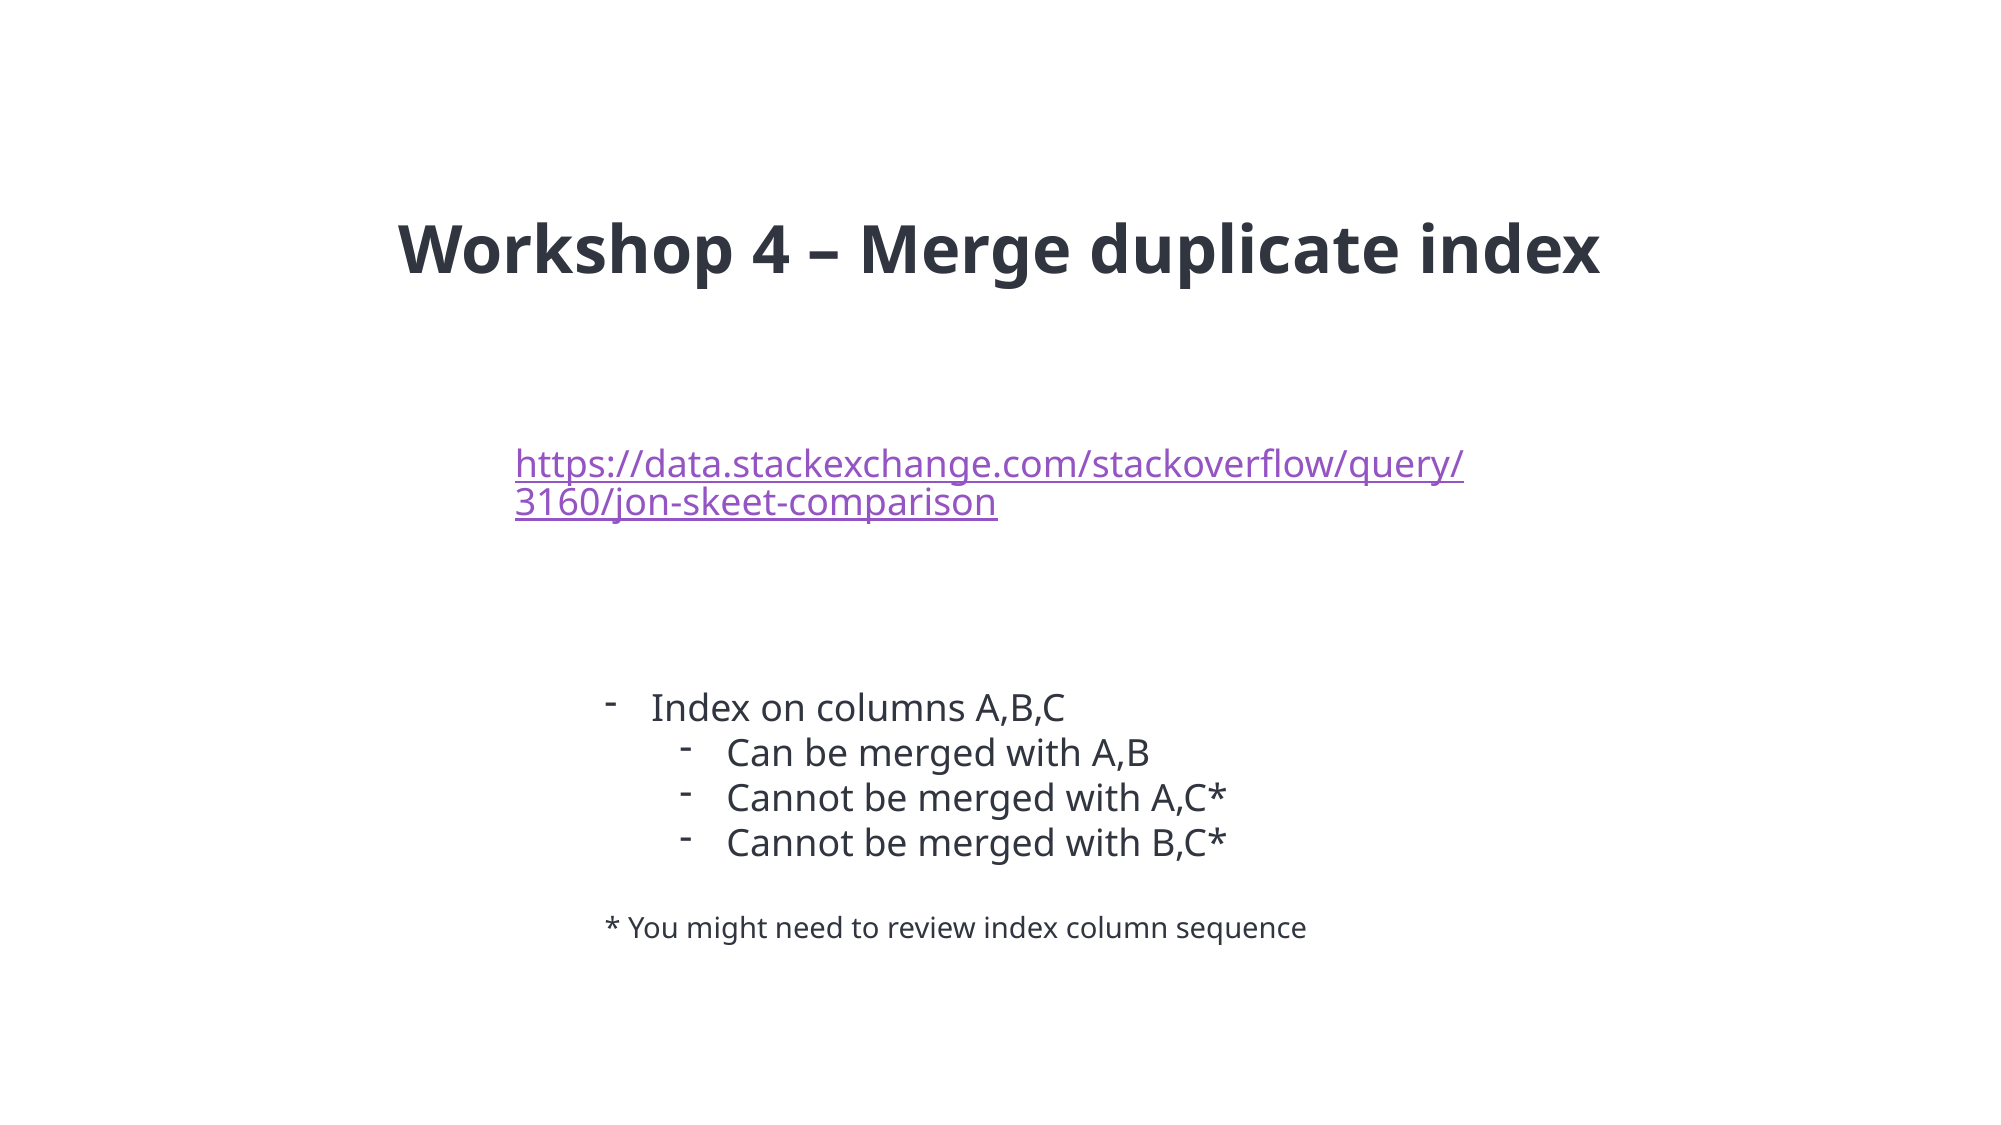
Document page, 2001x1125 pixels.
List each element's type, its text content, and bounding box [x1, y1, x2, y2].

text_box Index on columns A,B,C Can be merged with A,B Cannot be merged with A,C* Cannot be merged with B,C* * You might need to review index column sequence [604, 683, 1396, 944]
text_box https://data.stackexchange.com/stackoverflow/query/3160/jon-skeet-comparison [500, 432, 1500, 499]
text_box Workshop 4 – Merge duplicate index [398, 207, 1602, 288]
